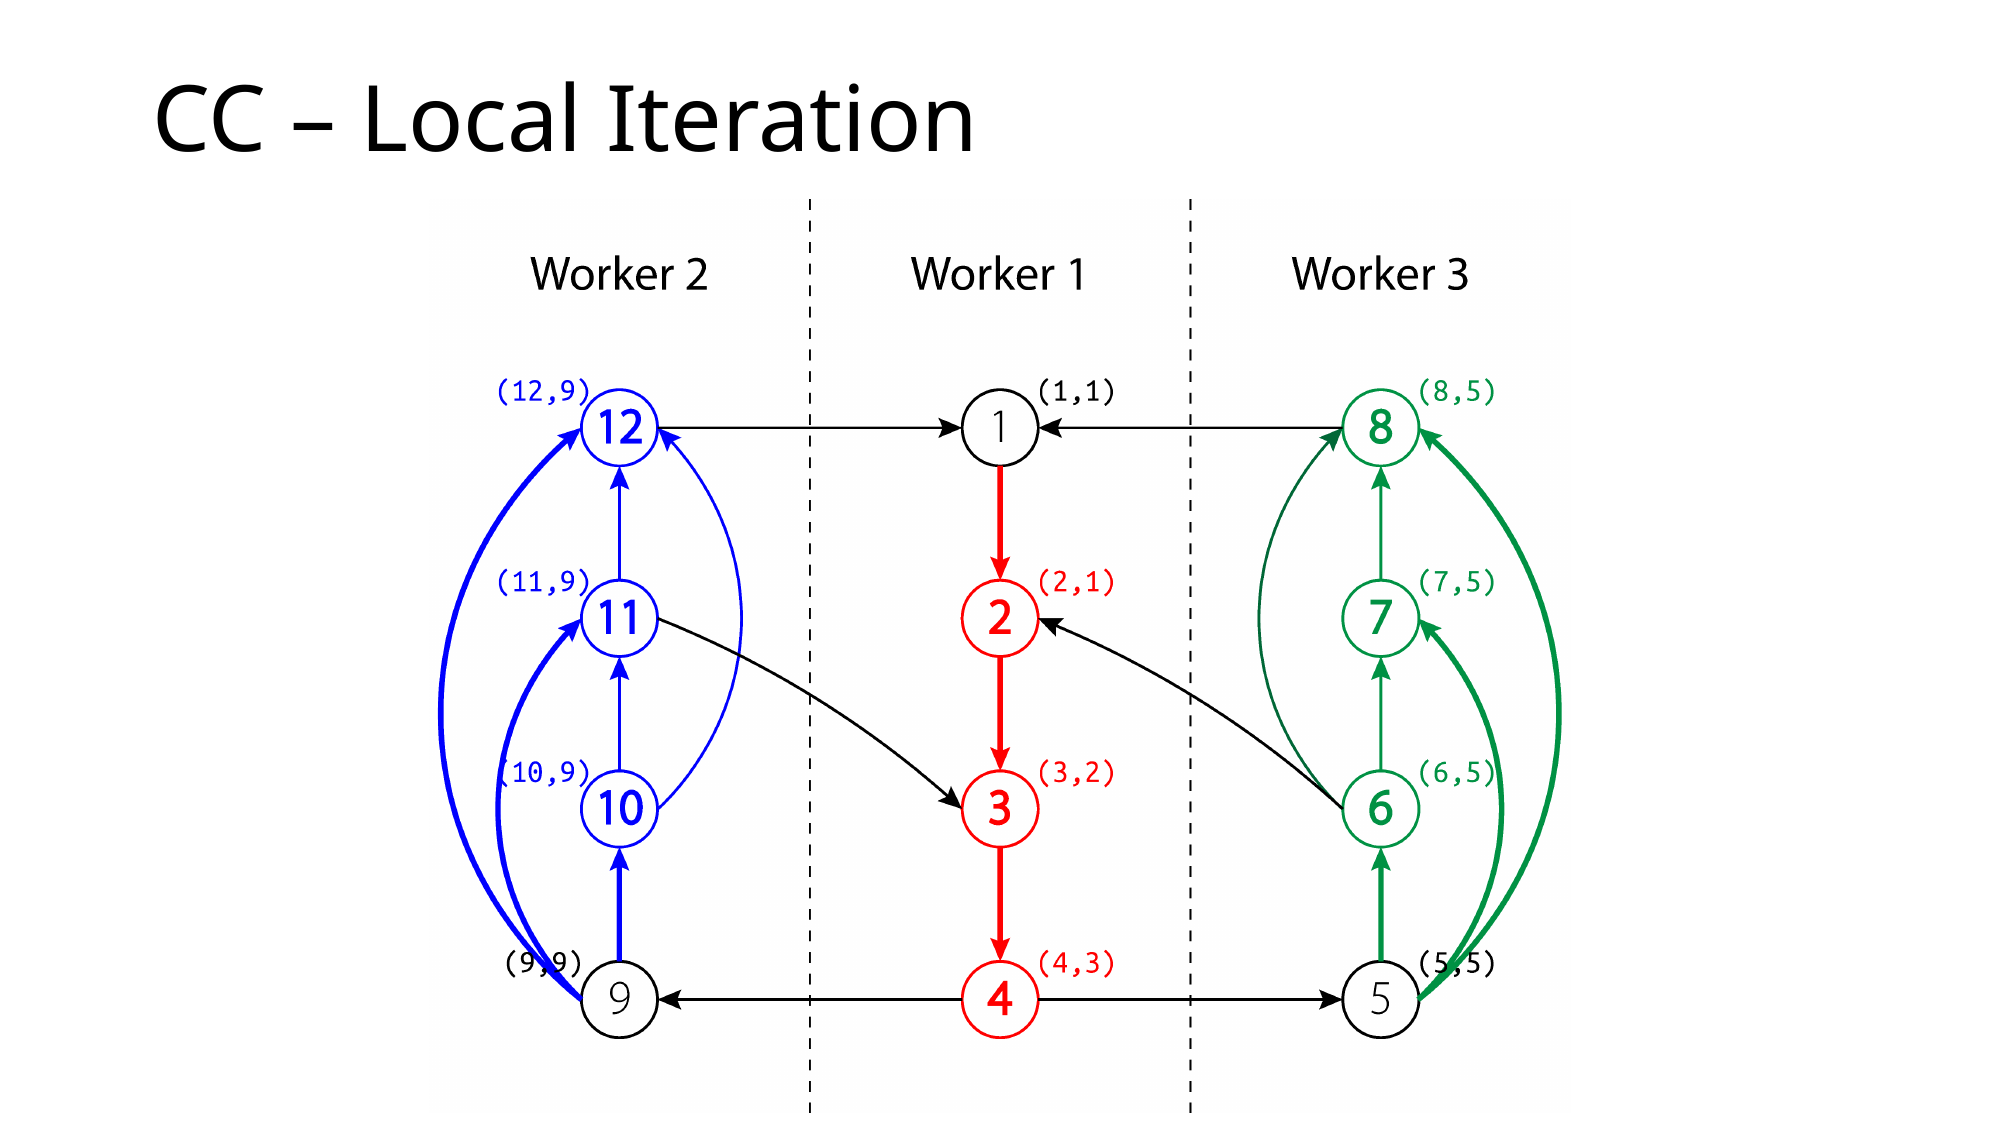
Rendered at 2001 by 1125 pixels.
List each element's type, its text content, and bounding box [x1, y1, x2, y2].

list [429, 199, 1571, 1113]
title CC – Local Iteration [137, 59, 1863, 185]
